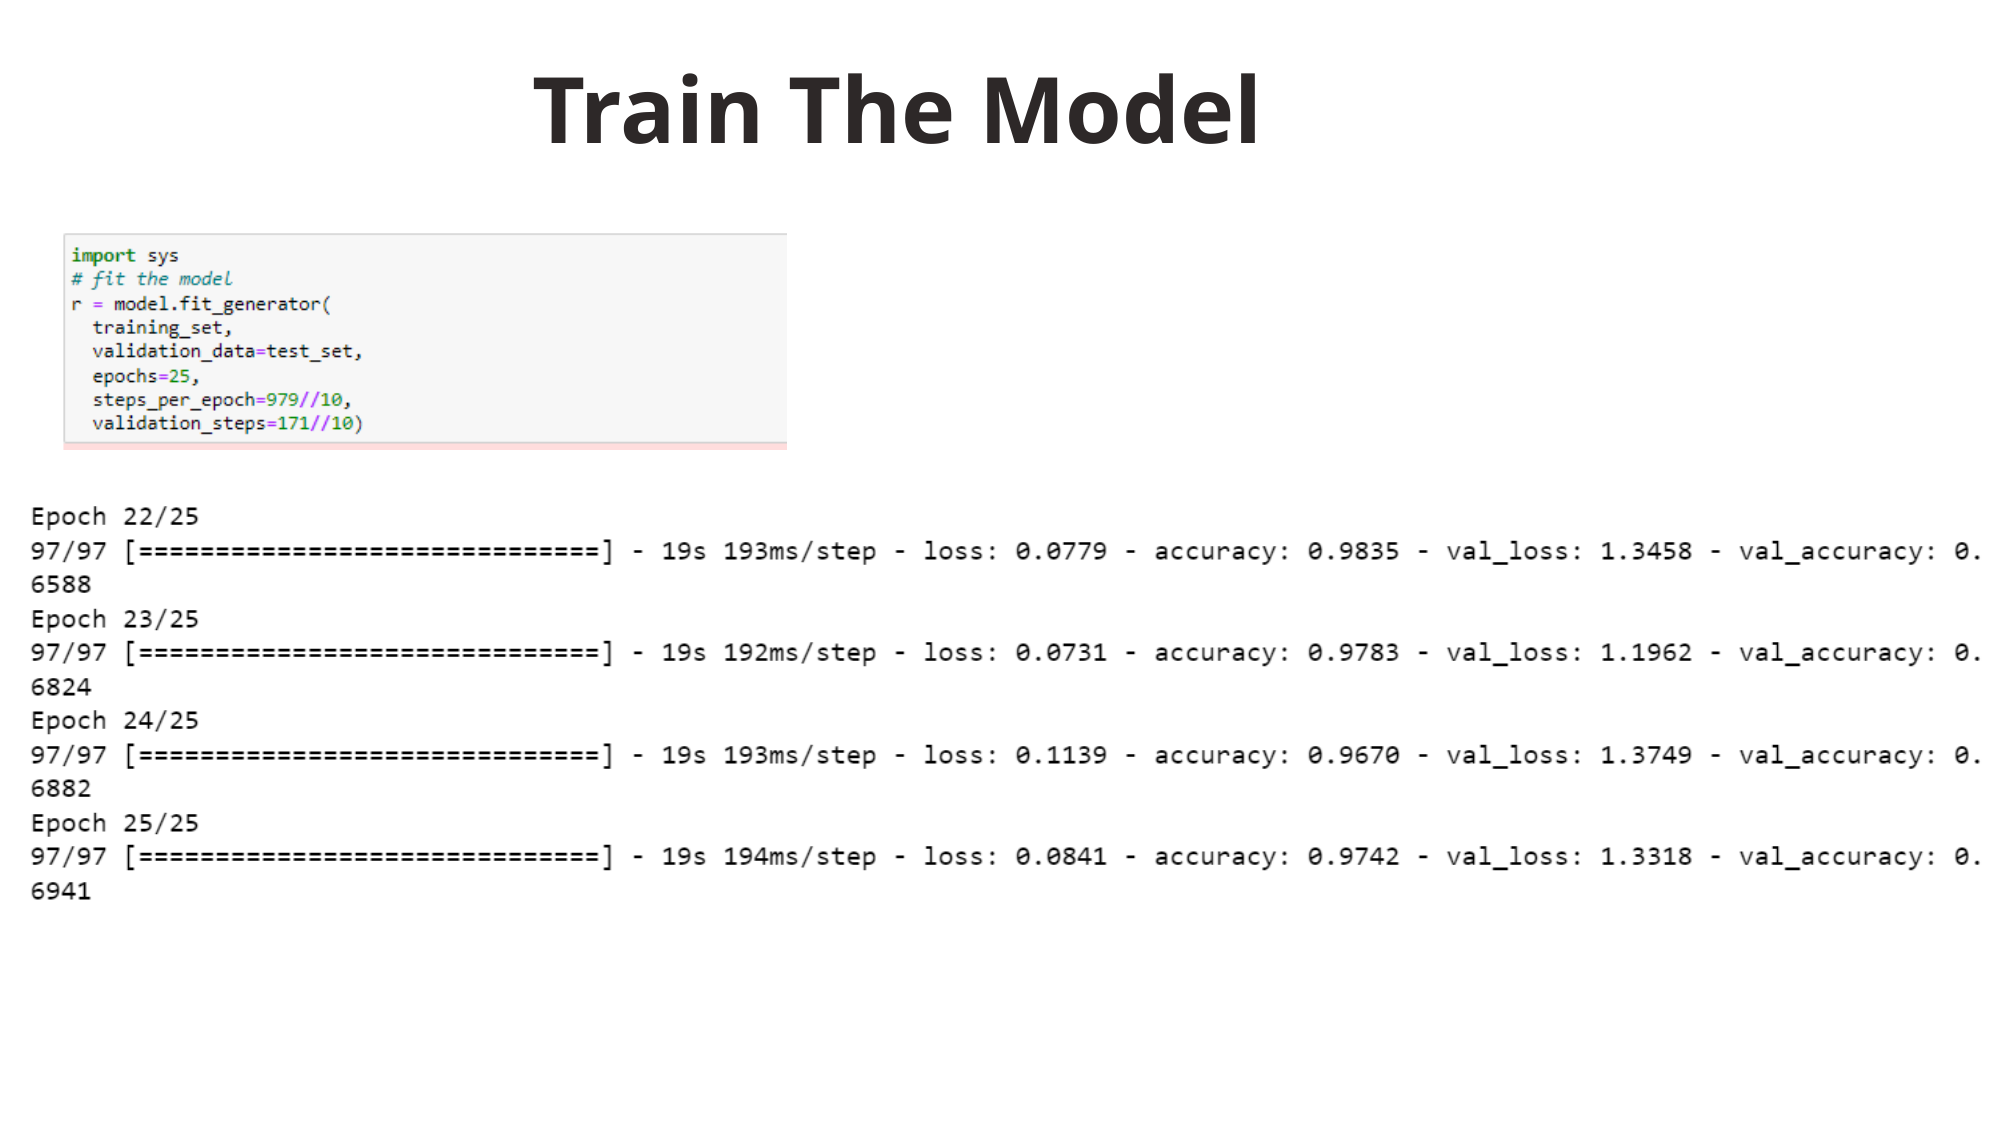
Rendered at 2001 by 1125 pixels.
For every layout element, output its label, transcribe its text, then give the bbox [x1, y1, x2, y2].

picture [12, 497, 2000, 937]
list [59, 232, 787, 450]
title Train The Model [137, 59, 1863, 278]
